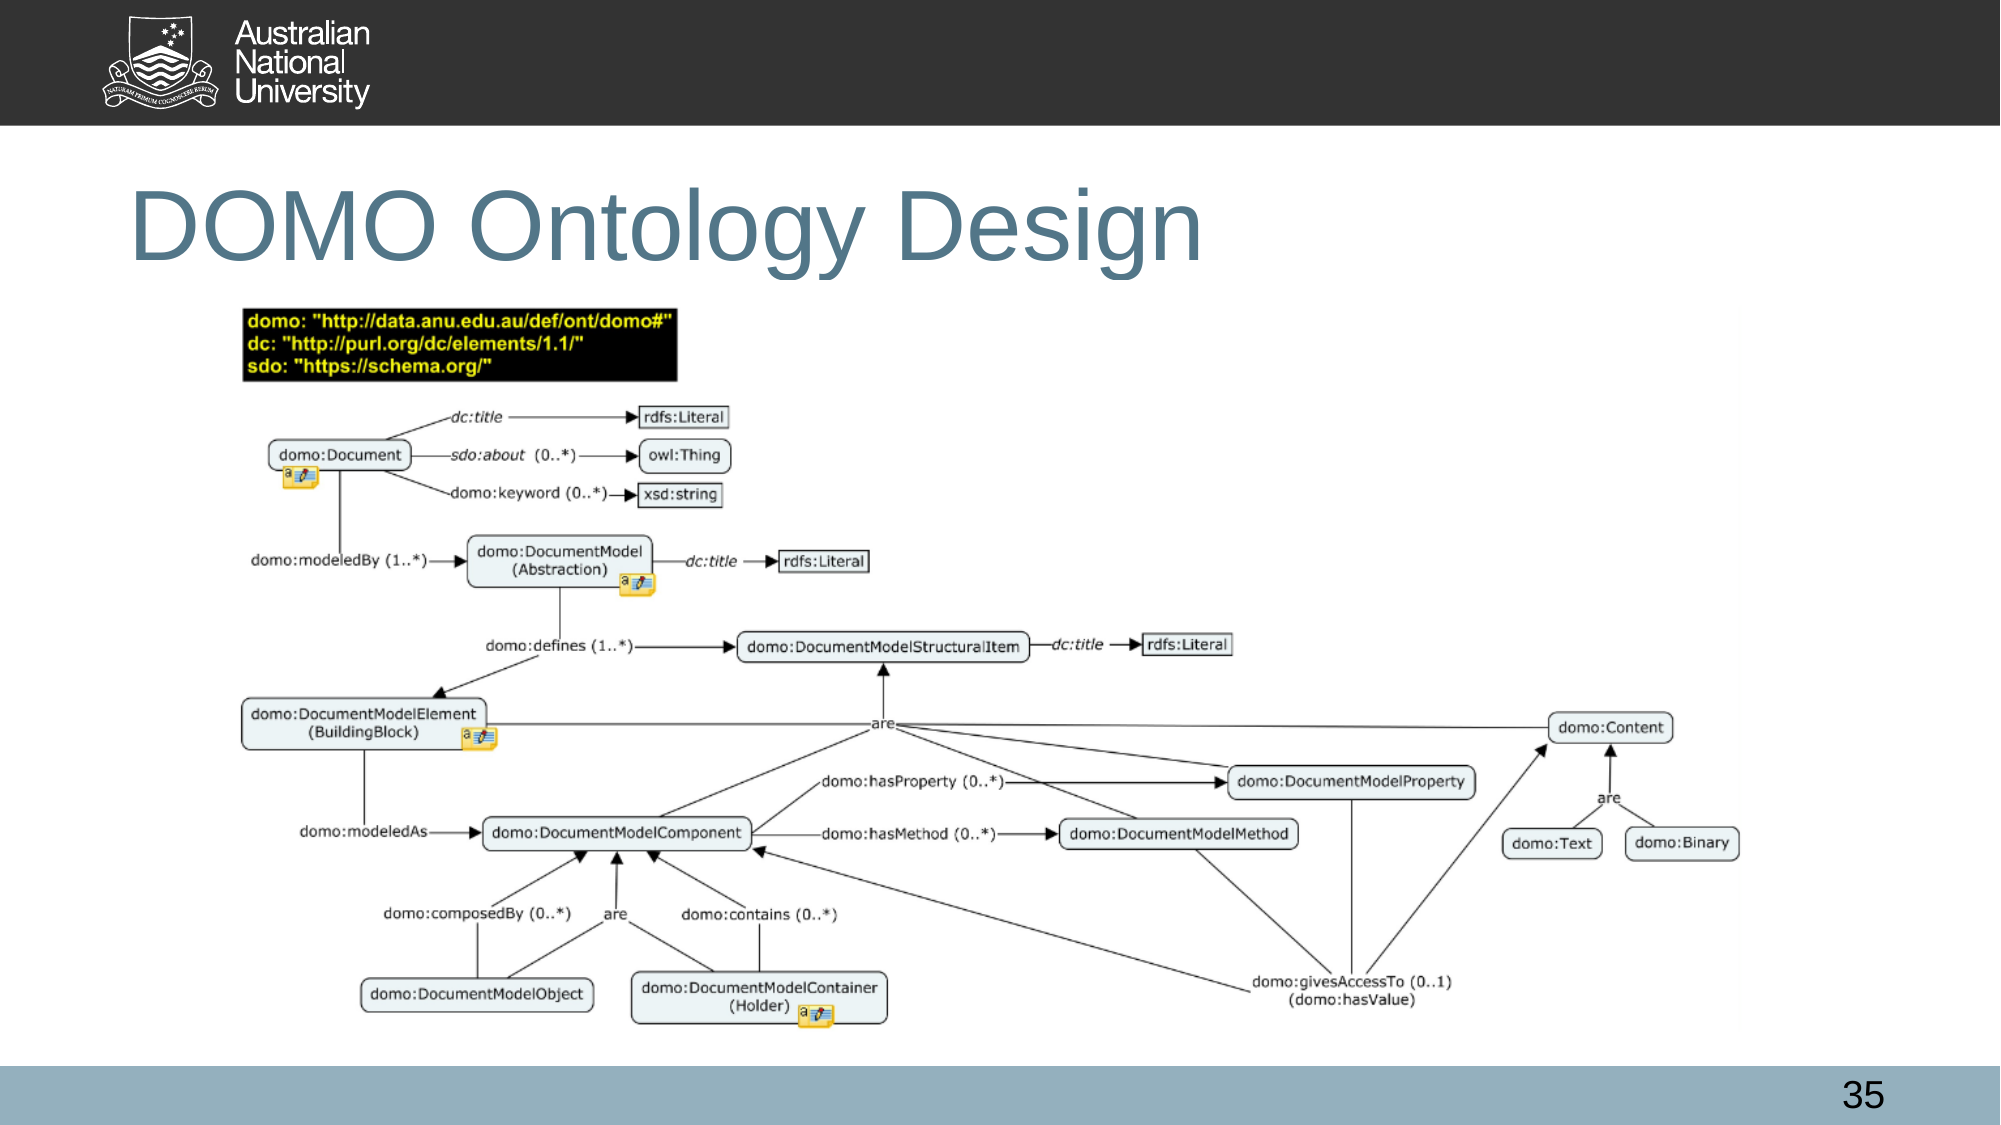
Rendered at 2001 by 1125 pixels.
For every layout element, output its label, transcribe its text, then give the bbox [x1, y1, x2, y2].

text_box DOMO Ontology Design [113, 127, 1914, 315]
picture [218, 280, 1766, 1056]
slide_number 35 [1771, 1062, 1900, 1098]
